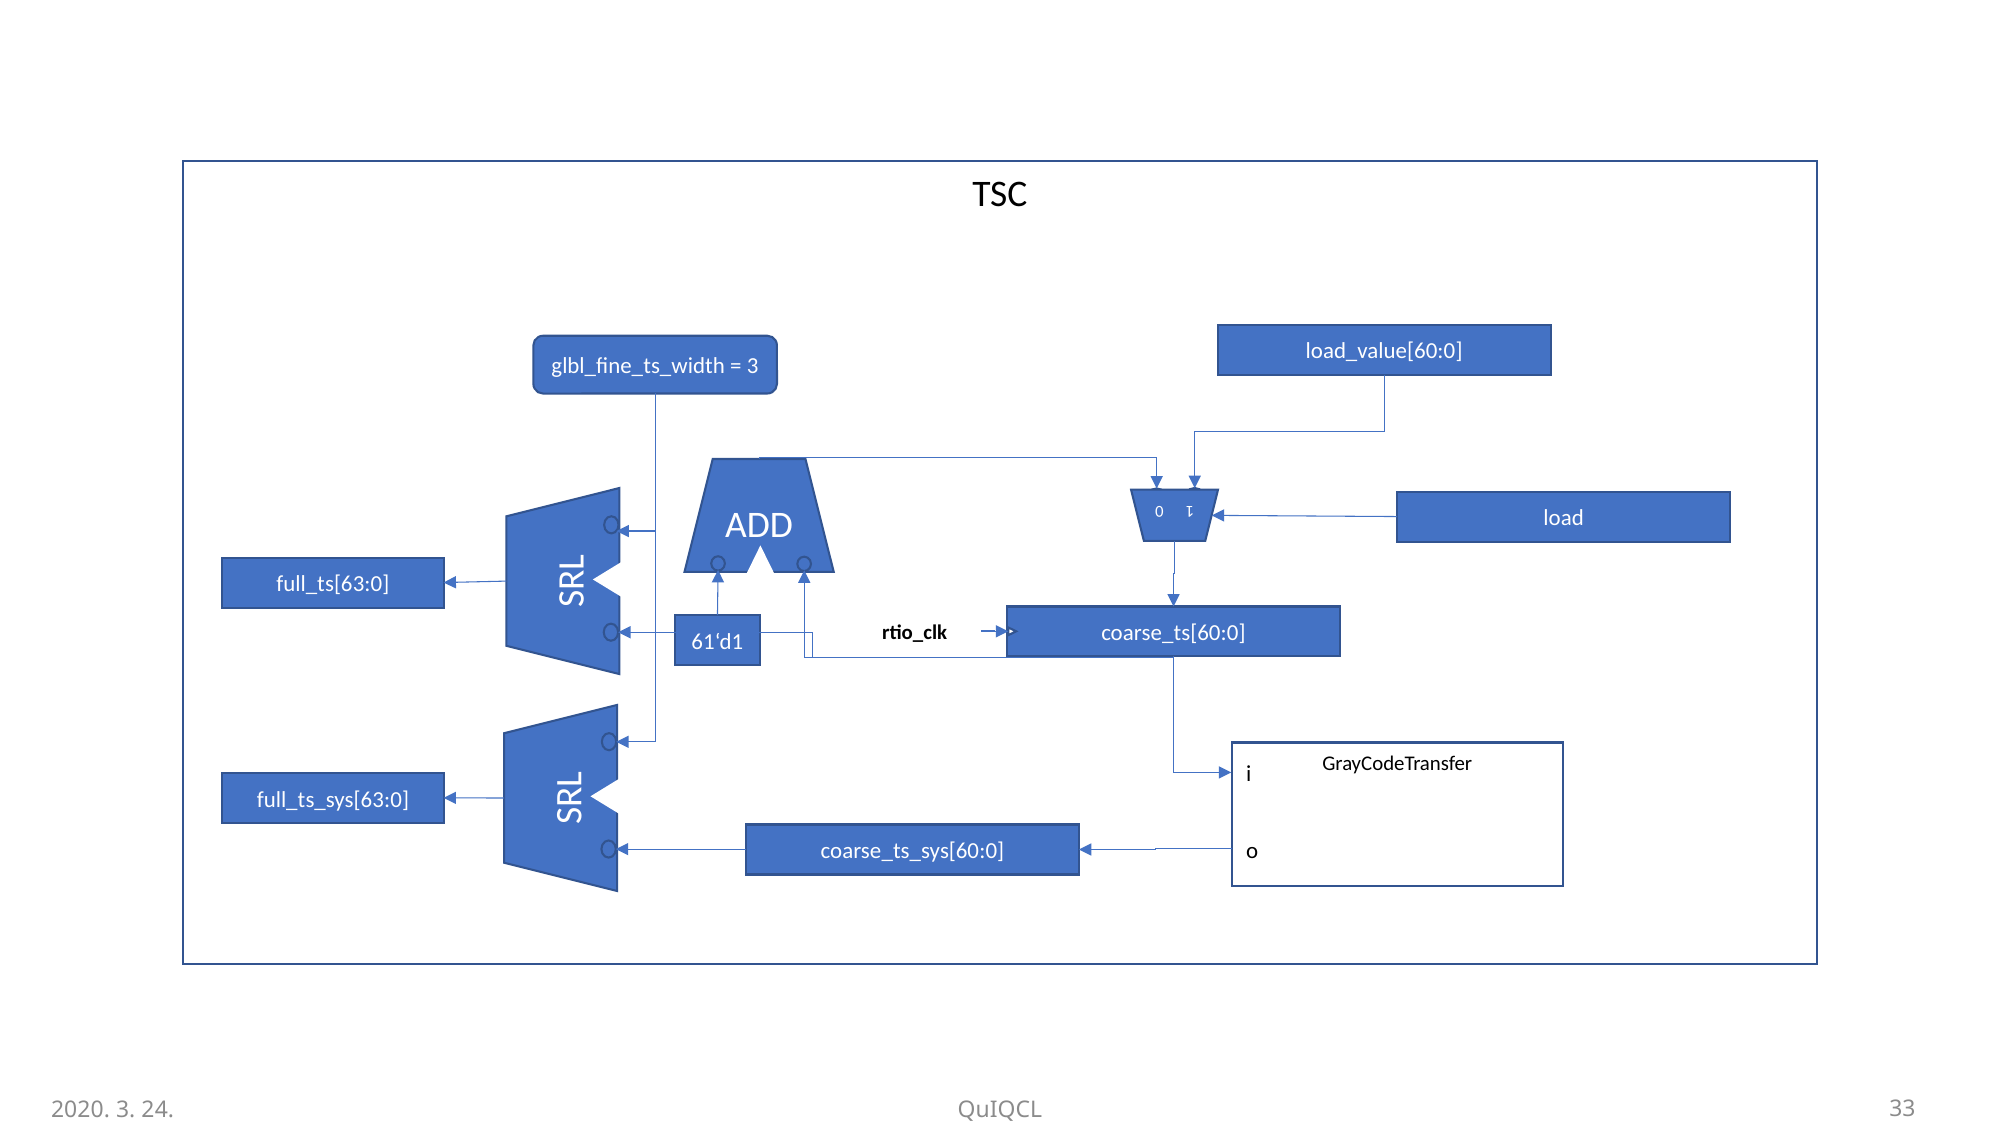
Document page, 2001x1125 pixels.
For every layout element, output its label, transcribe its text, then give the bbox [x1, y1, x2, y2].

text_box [183, 161, 1817, 964]
slide_number 34 [1480, 1078, 1931, 1125]
slide_number 2020. 3. 24. [36, 1078, 486, 1125]
footer QuIQCL [662, 1078, 1338, 1125]
